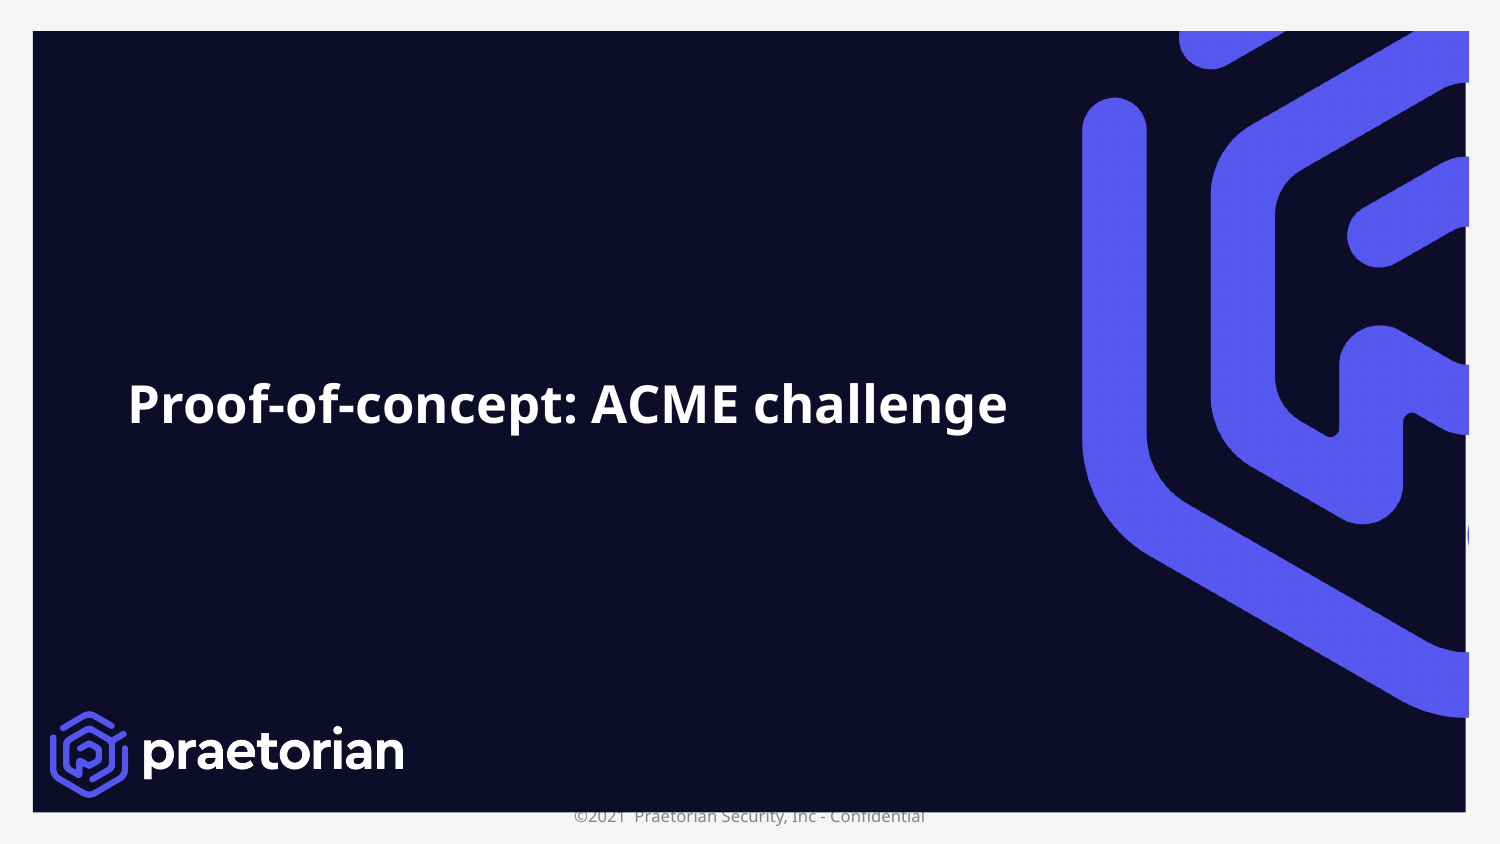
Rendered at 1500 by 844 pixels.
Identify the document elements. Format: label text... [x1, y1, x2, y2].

picture [1082, 31, 1469, 718]
picture [50, 711, 403, 798]
title Proof-of-concept: ACME challenge [127, 357, 1016, 447]
